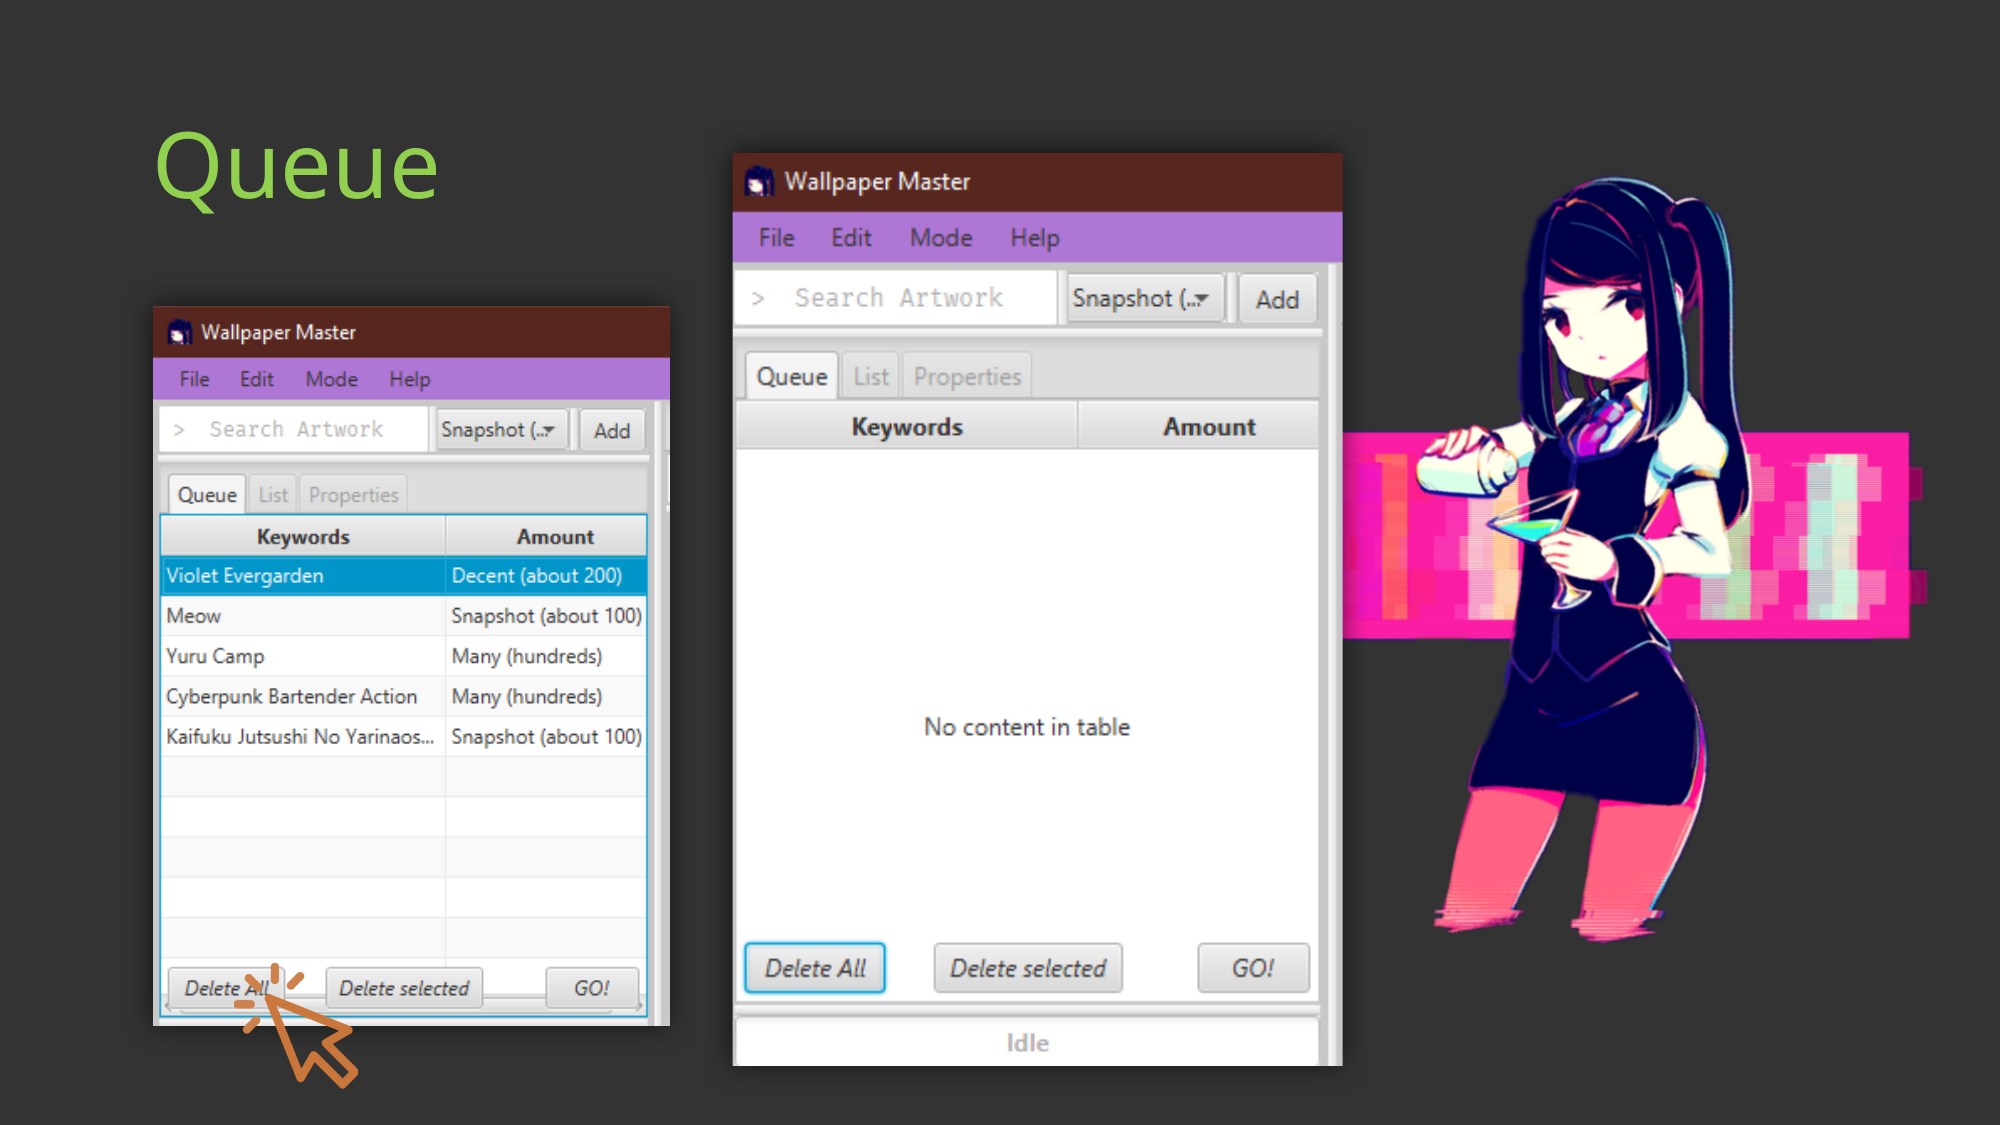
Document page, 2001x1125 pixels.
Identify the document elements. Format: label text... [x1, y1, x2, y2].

title Queue [137, 59, 1863, 278]
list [153, 306, 670, 1026]
picture [0, 0, 2000, 1125]
